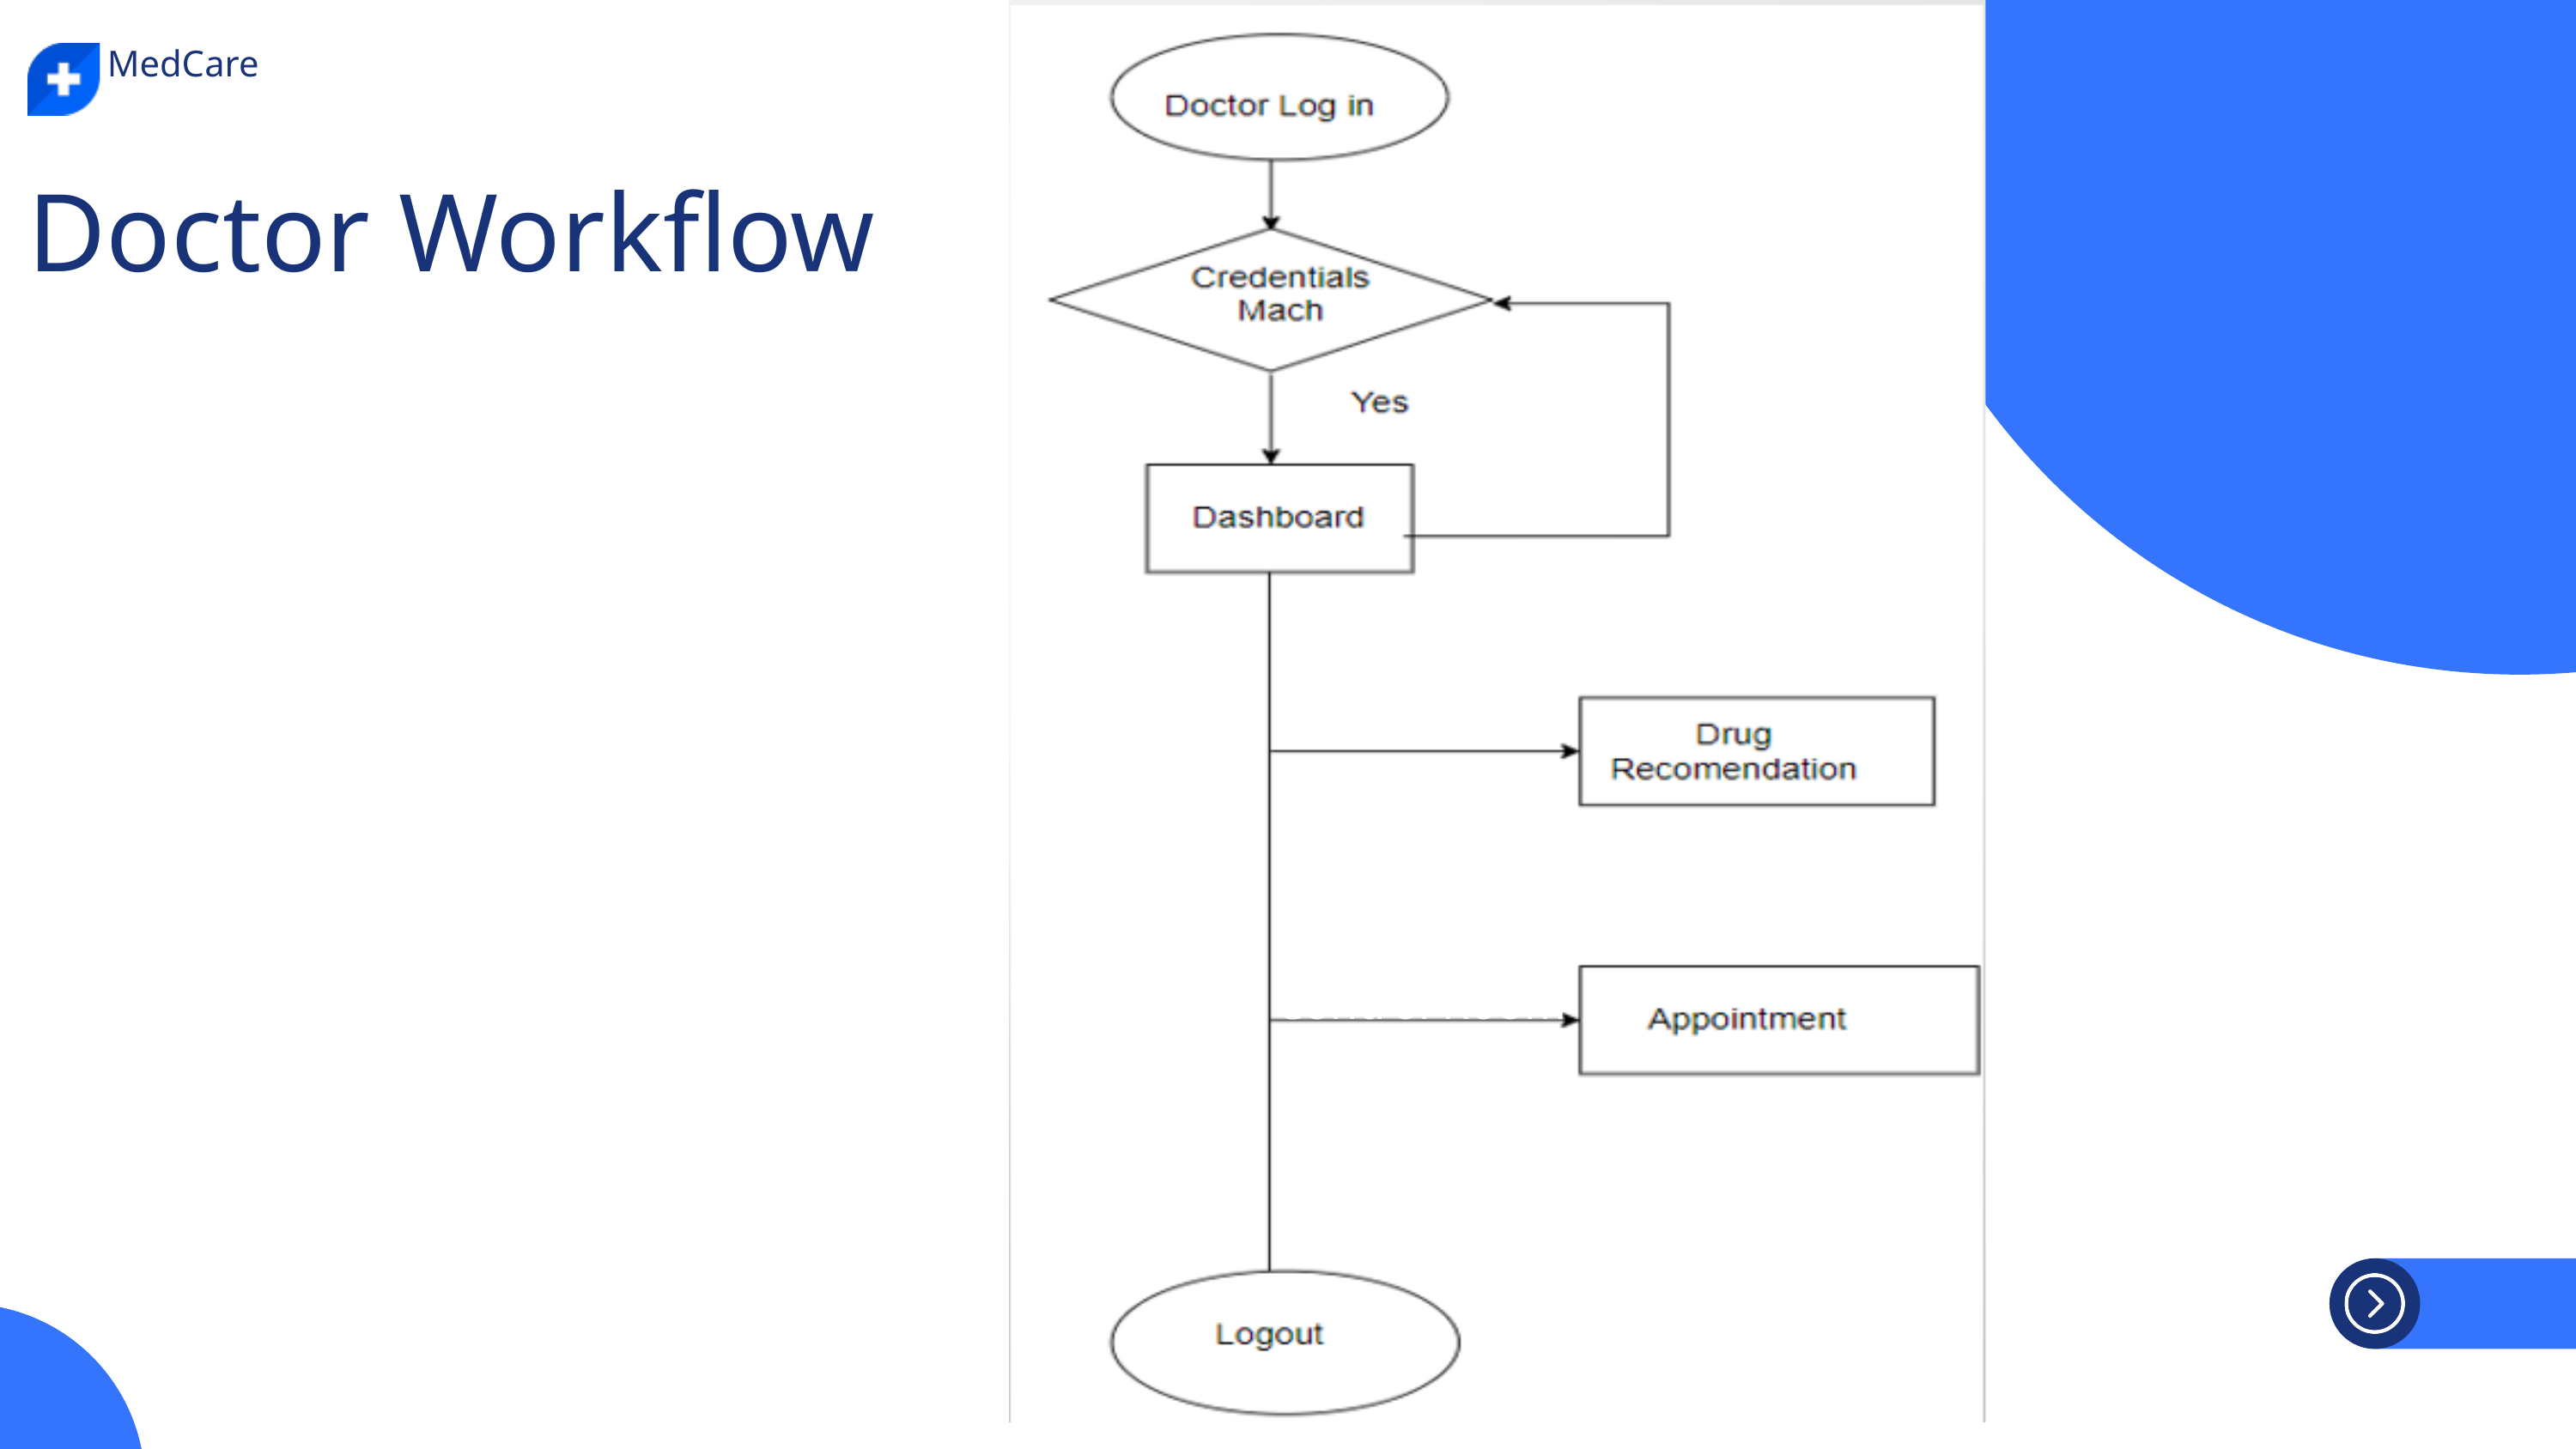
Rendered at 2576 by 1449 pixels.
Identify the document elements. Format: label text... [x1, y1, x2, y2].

text_box [1008, 0, 1986, 1422]
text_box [0, 1303, 145, 1449]
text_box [27, 43, 336, 116]
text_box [2329, 1258, 2421, 1349]
text_box Control Room [1150, 974, 1692, 1028]
text_box Doctor Workflow [27, 179, 1157, 294]
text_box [2417, 1169, 2509, 1439]
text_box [1856, 0, 2576, 676]
